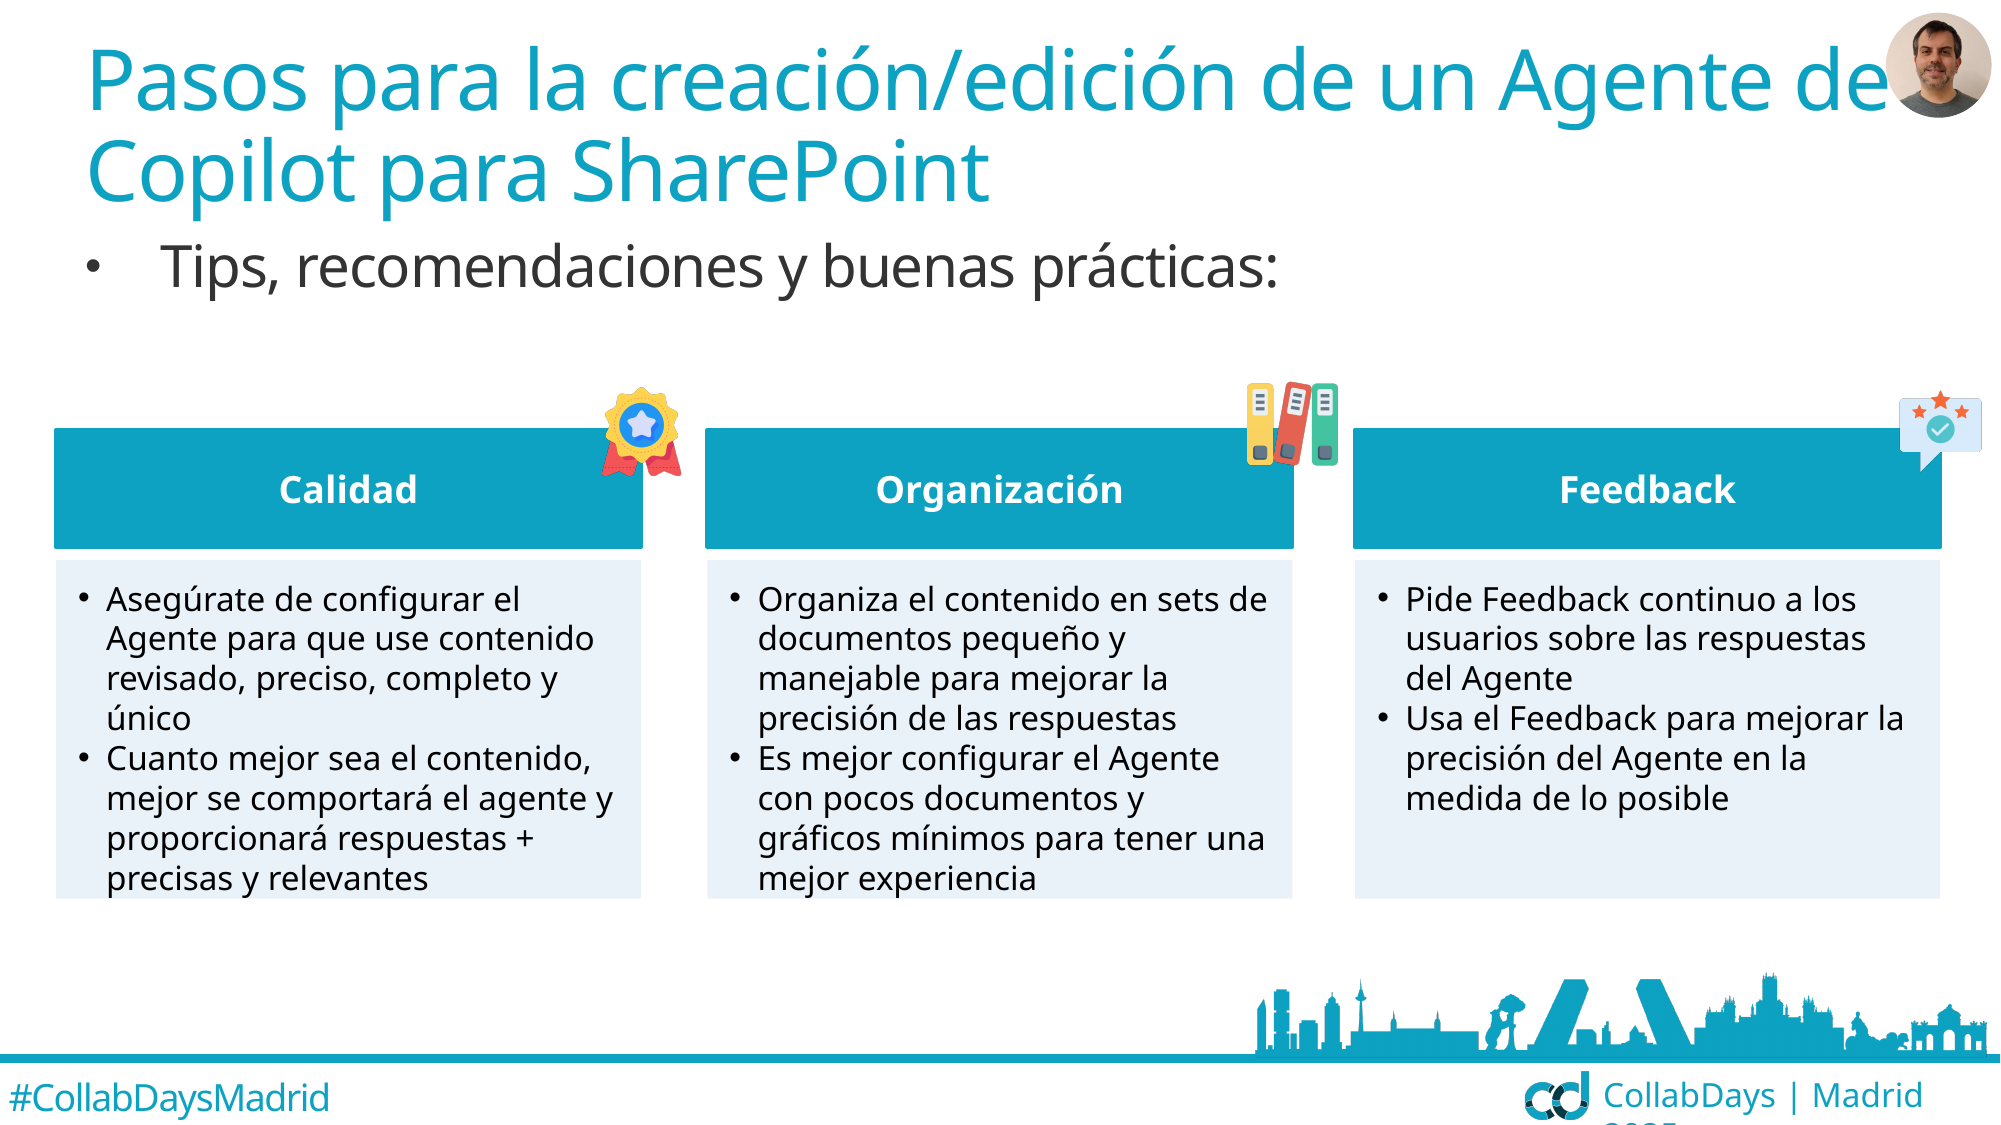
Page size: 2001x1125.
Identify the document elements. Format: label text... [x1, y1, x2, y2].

picture [1885, 12, 1992, 118]
text_box Organización [707, 429, 1293, 547]
text_box Asegúrate de configurar el Agente para que use contenido revisado, preciso, completo y único Cuanto mejor sea el contenido, mejor se comportará el agente y proporcionará respuestas + precisas y relevantes [56, 560, 641, 899]
picture [595, 386, 687, 477]
text_box Organiza el contenido en sets de documentos pequeño y manejable para mejorar la precisión de las respuestas Es mejor configurar el Agente con pocos documentos y gráficos mínimos para tener una mejor experiencia [707, 560, 1293, 899]
text_box Pide Feedback continuo a los usuarios sobre las respuestas del Agente Usa el Feedback para mejorar la precisión del Agente en la medida de lo posible [1355, 560, 1941, 899]
picture [1894, 386, 1986, 477]
text_box Calidad [56, 429, 641, 547]
title Pasos para la creación/edición de un Agente de Copilot para SharePoint [85, 37, 1915, 161]
picture [1247, 378, 1338, 470]
text_box Feedback [1355, 429, 1941, 547]
list Tips, recomendaciones y buenas prácticas: [85, 237, 1915, 562]
picture [1524, 1071, 1596, 1120]
picture [1230, 963, 2001, 1066]
